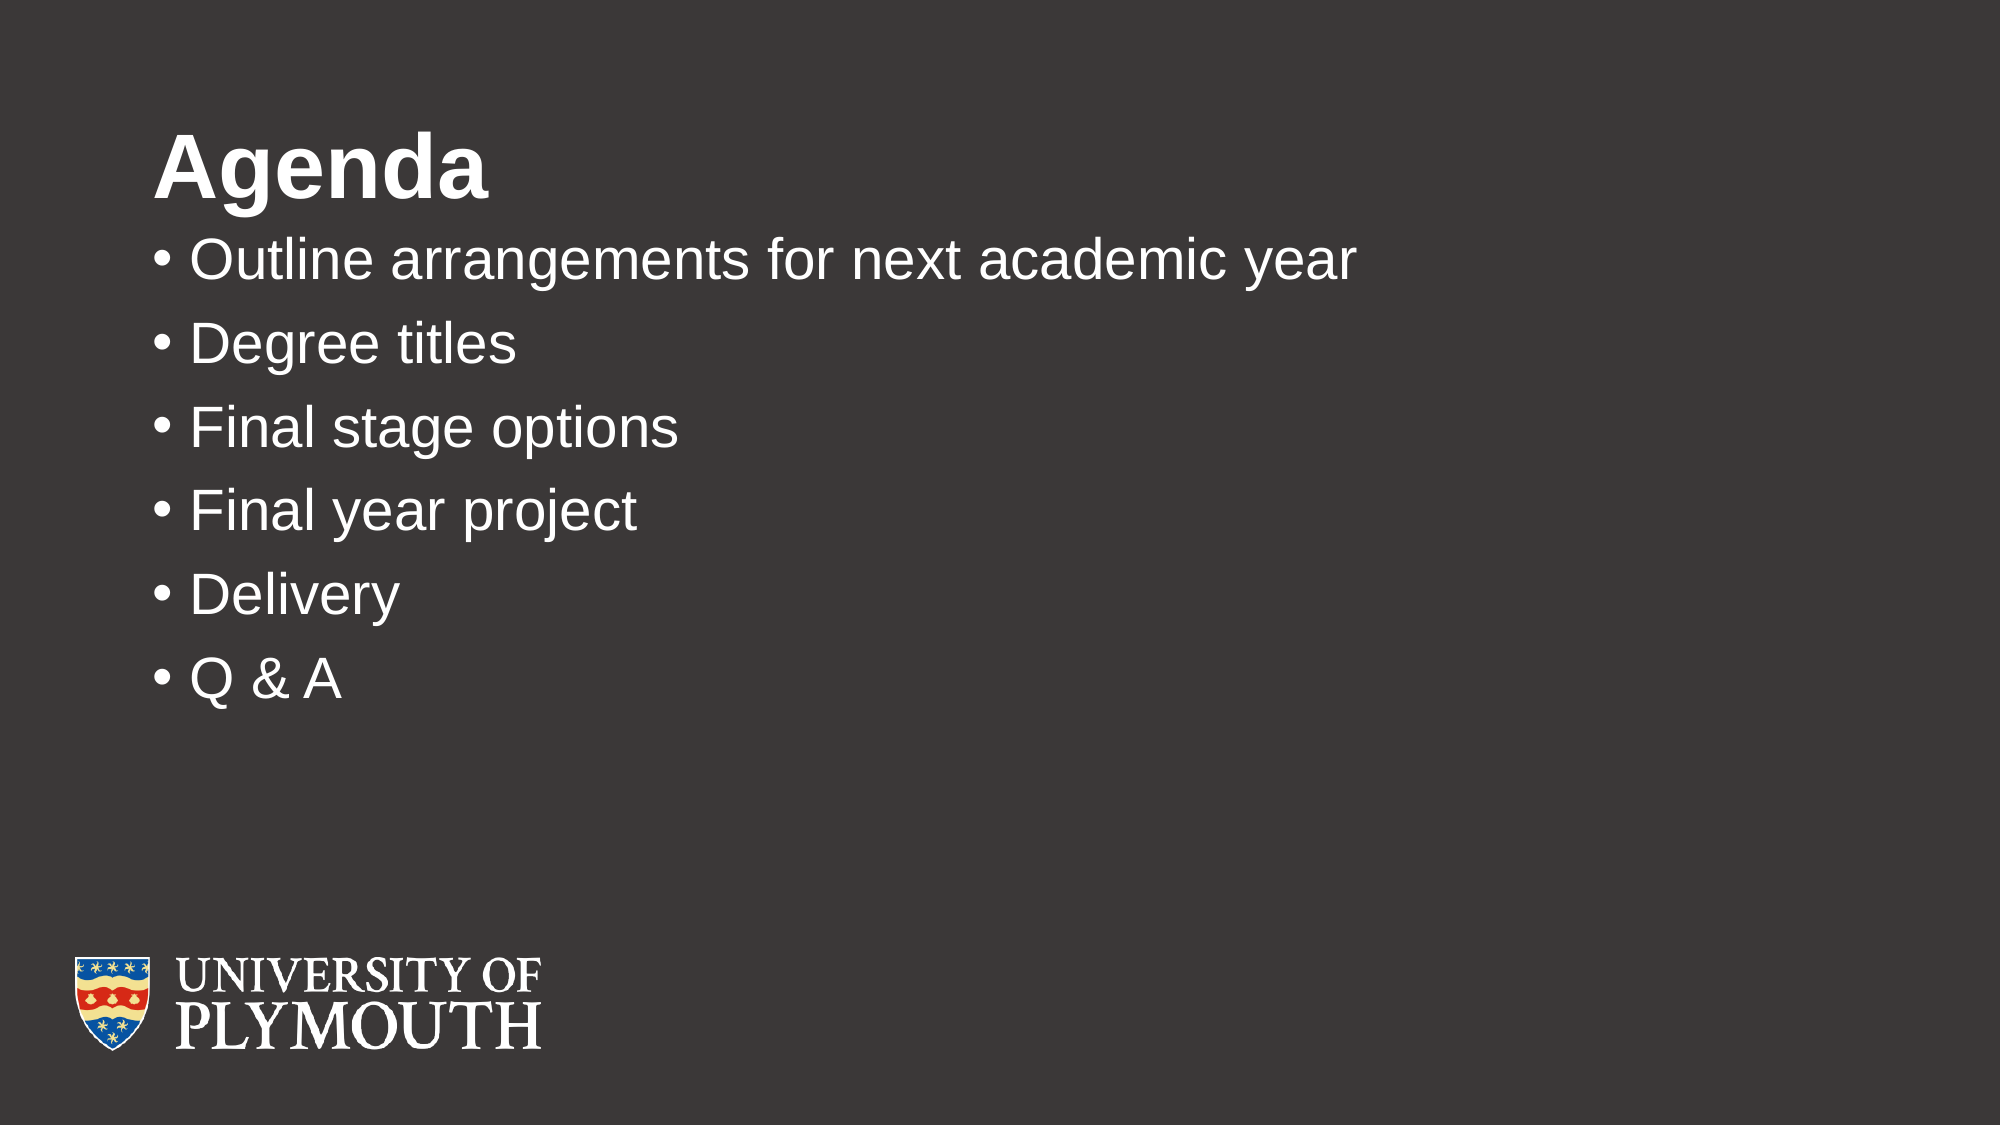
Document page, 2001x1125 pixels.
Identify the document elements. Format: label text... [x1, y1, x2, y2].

title Agenda [137, 59, 1863, 222]
picture [75, 957, 541, 1053]
list Outline arrangements for next academic year Degree titles Final stage options Final year project Delivery Q & A [137, 222, 1863, 1014]
